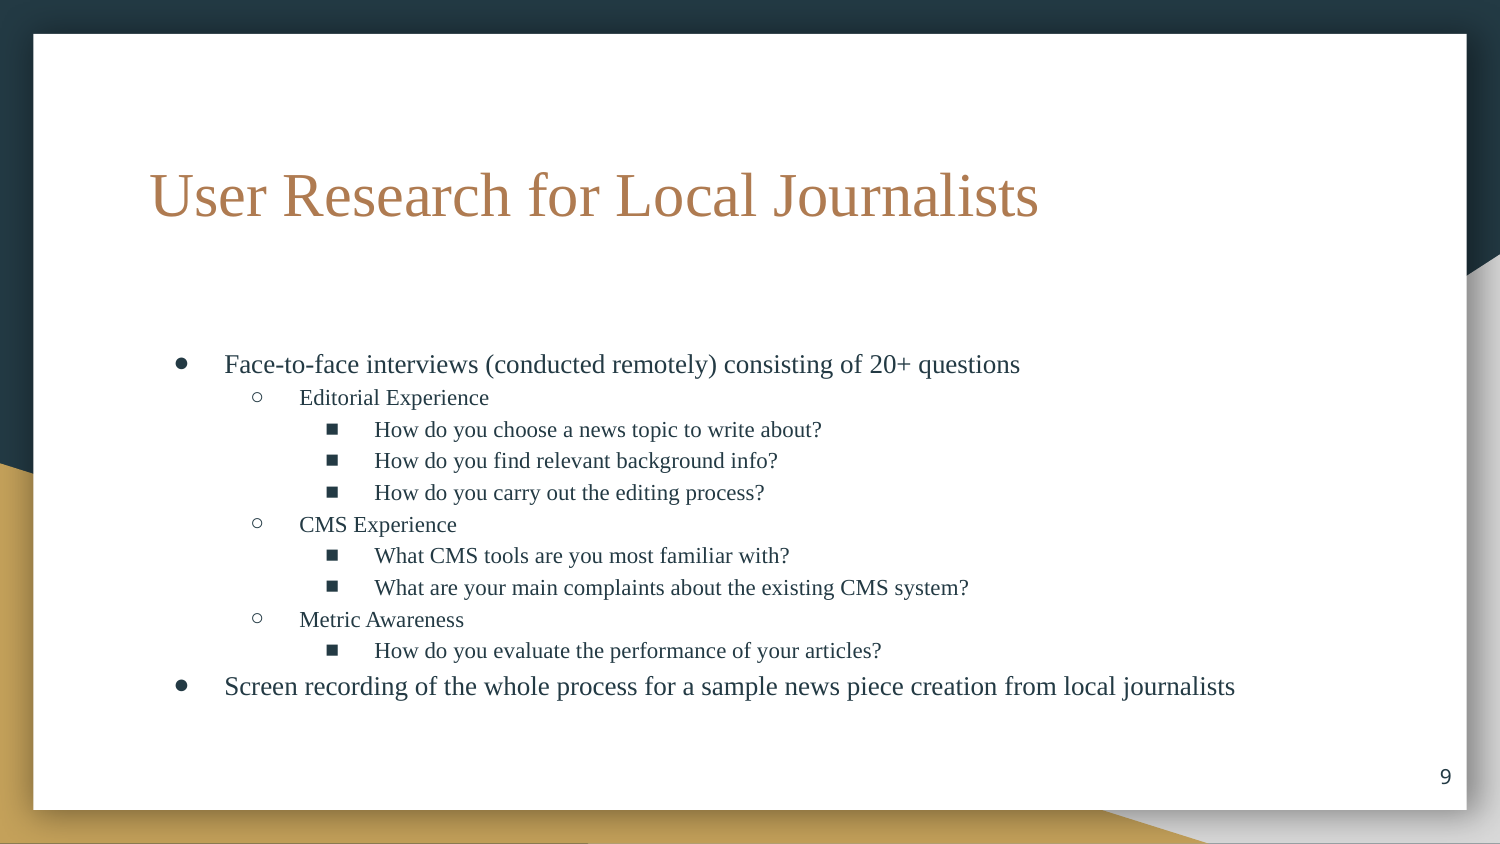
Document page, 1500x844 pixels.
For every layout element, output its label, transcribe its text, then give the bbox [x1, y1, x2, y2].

title User Research for Local Journalists [134, 138, 1366, 296]
list Face-to-face interviews (conducted remotely) consisting of 20+ questions Editorial Experience How do you choose a news topic to write about? How do you find relevant background info? How do you carry out the editing process? CMS Experience What CMS tools are you most familiar with? What are your main complaints about the existing CMS system? Metric Awareness How do you evaluate the performance of your articles? Screen recording of the whole process for a sample news piece creation from local journalists [134, 326, 1366, 729]
slide_number ‹#› [1376, 745, 1467, 810]
